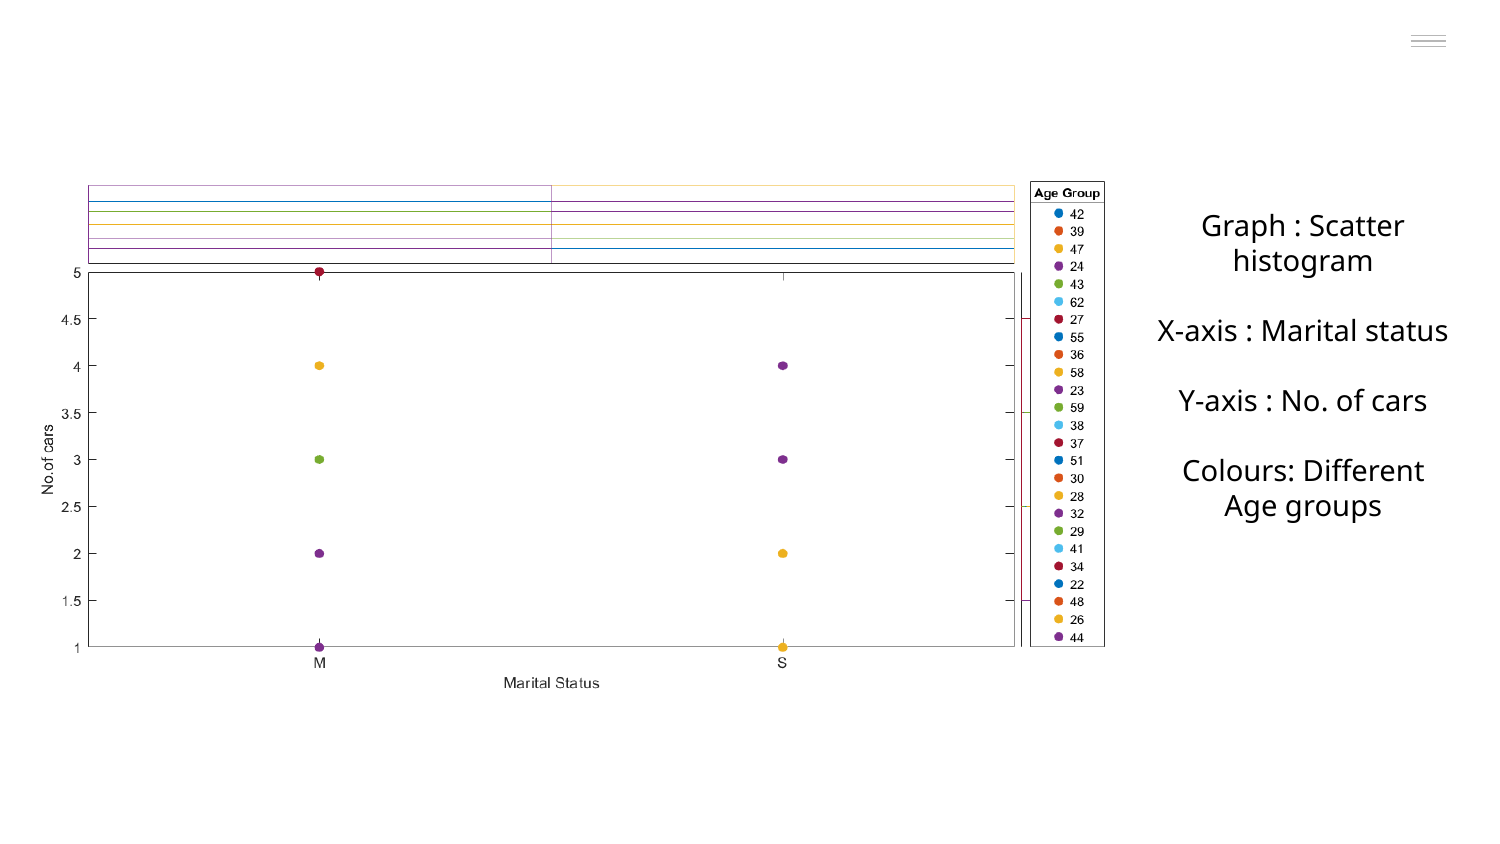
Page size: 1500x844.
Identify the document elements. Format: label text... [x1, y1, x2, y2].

picture [24, 132, 1157, 712]
text_box Graph : Scatter histogram X-axis : Marital status Y-axis : No. of cars Colours: Different Age groups [1160, 192, 1465, 701]
